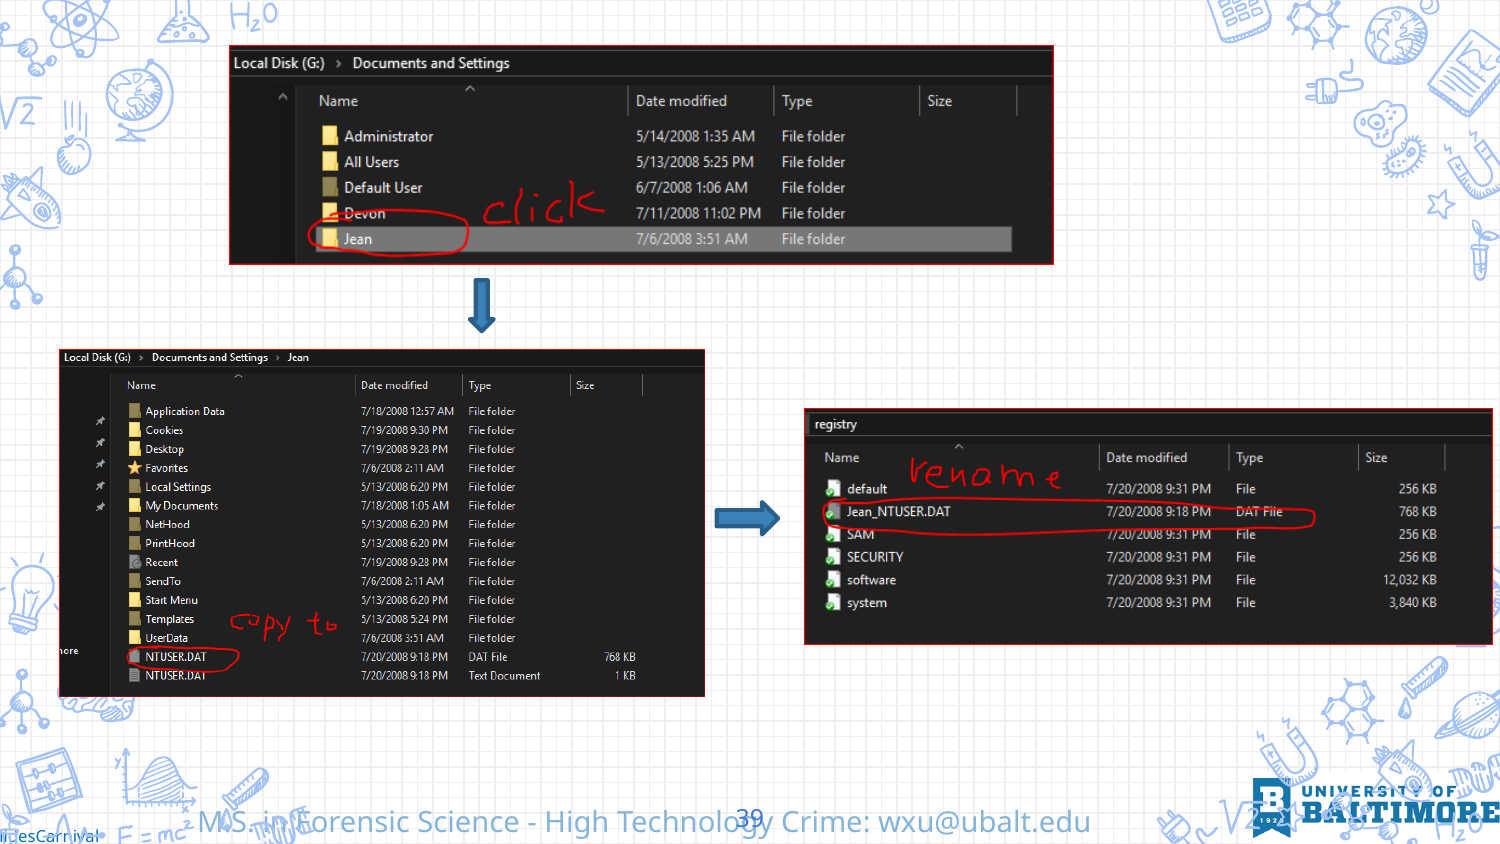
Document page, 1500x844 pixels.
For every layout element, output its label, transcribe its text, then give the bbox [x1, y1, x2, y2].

picture [1342, 796, 1349, 806]
picture [1253, 771, 1500, 844]
picture [1283, 771, 1308, 783]
picture [58, 349, 706, 697]
picture [1408, 786, 1417, 792]
picture [1405, 773, 1430, 800]
picture [1481, 771, 1489, 788]
picture [1354, 819, 1361, 827]
picture [1471, 771, 1479, 786]
picture [1381, 771, 1421, 792]
picture [1375, 780, 1390, 791]
picture [1479, 779, 1483, 790]
picture [1388, 823, 1396, 835]
slide_number 39 [705, 796, 795, 844]
text_box [714, 500, 781, 537]
picture [229, 45, 1054, 265]
picture [804, 408, 1493, 645]
text_box [467, 278, 496, 334]
